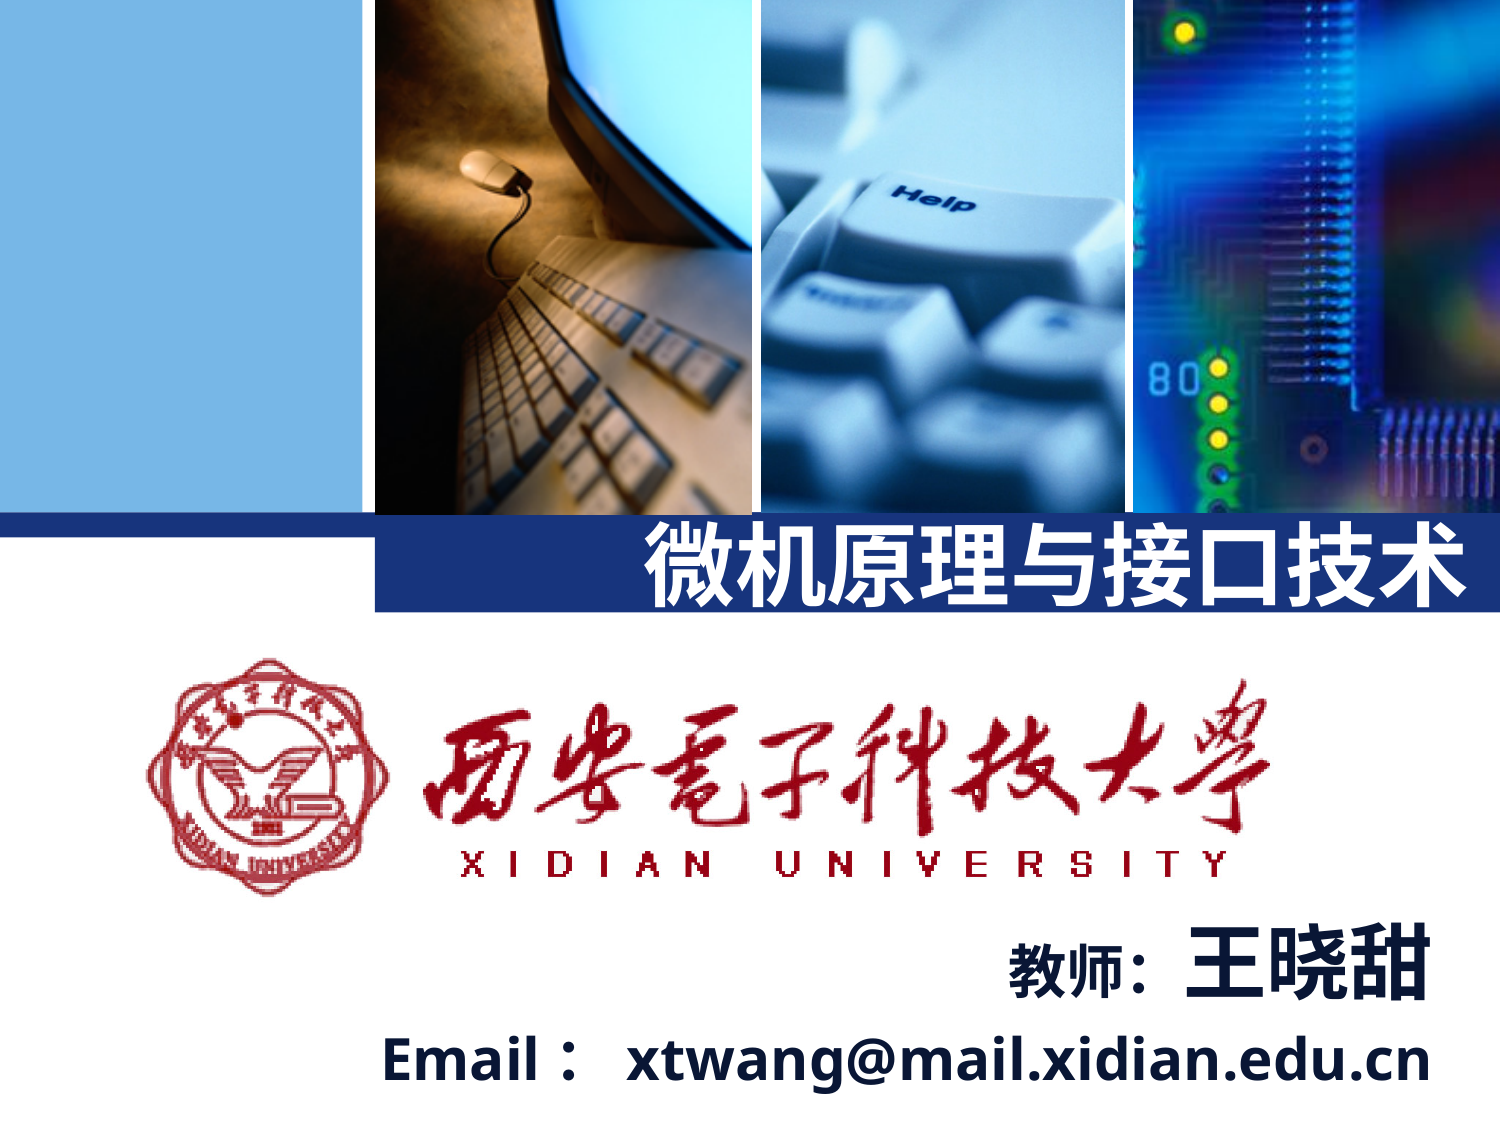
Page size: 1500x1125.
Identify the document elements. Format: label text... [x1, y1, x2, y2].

picture [123, 633, 1295, 904]
picture [375, 0, 752, 493]
title 微机原理与接口技术 [375, 493, 1485, 632]
picture [761, 0, 1125, 493]
picture [1133, 0, 1500, 513]
subtitle 教师：王晓甜 Email：xtwang@mail.xidian.edu.cn [123, 902, 1448, 978]
